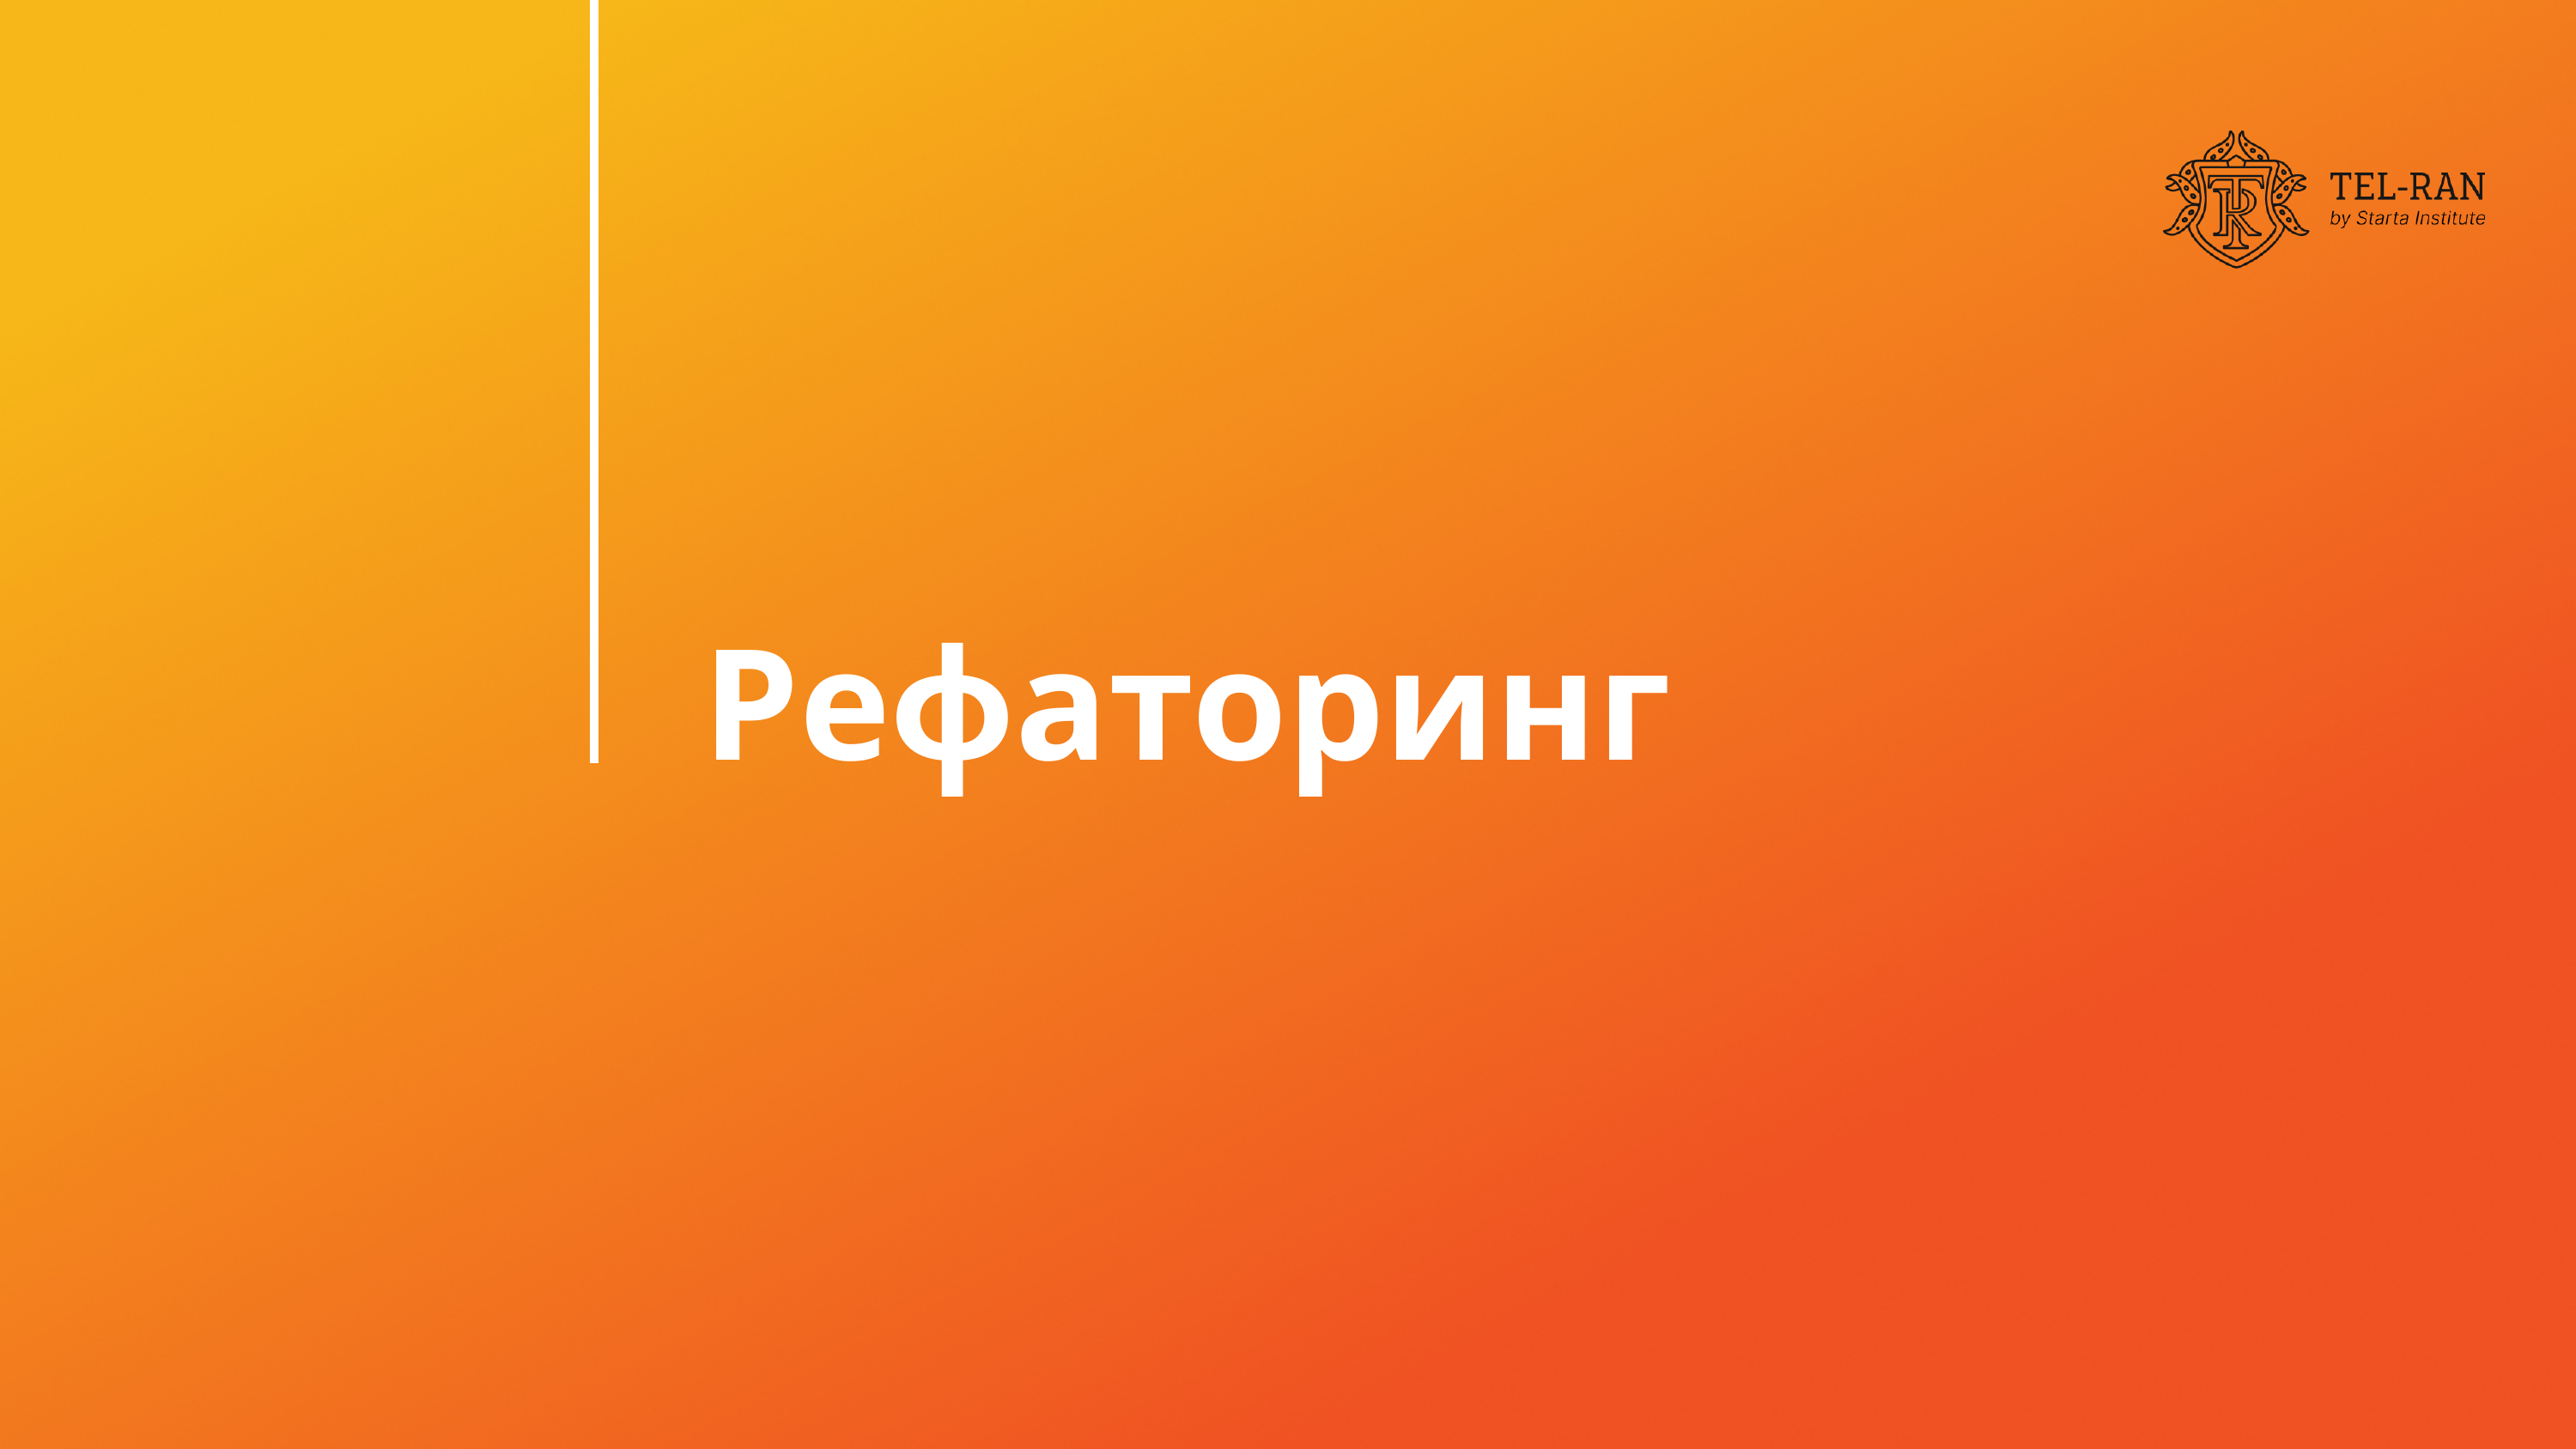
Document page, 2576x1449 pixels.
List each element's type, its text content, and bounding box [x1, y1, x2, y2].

picture [0, 0, 2576, 1449]
text_box Рефаторинг [702, 386, 2339, 1034]
